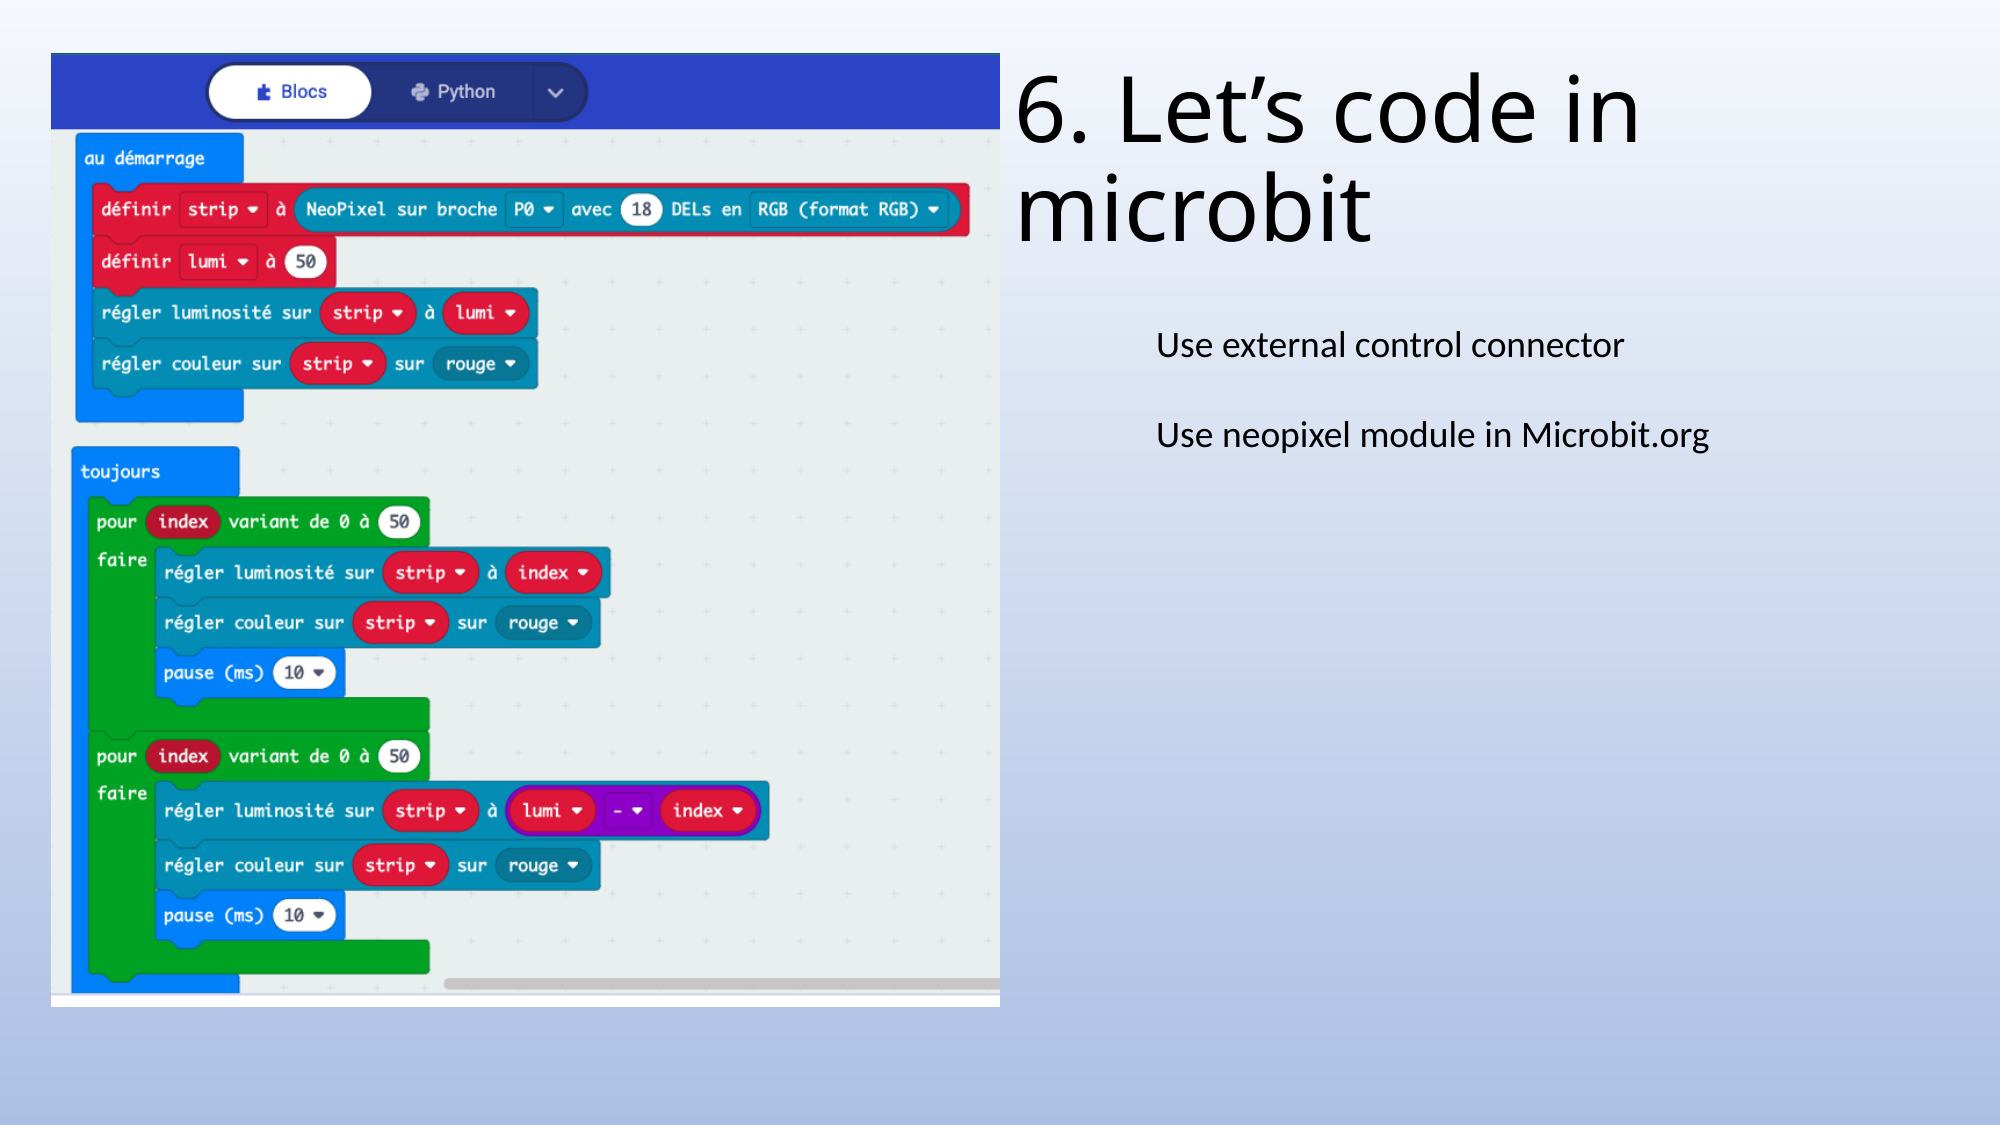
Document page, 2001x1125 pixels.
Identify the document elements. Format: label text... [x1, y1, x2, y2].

text_box Use external control connector Use neopixel module in Microbit.org [1141, 312, 1802, 463]
title 6. Let’s code in microbit [1000, 53, 1919, 271]
picture [50, 53, 1000, 1007]
